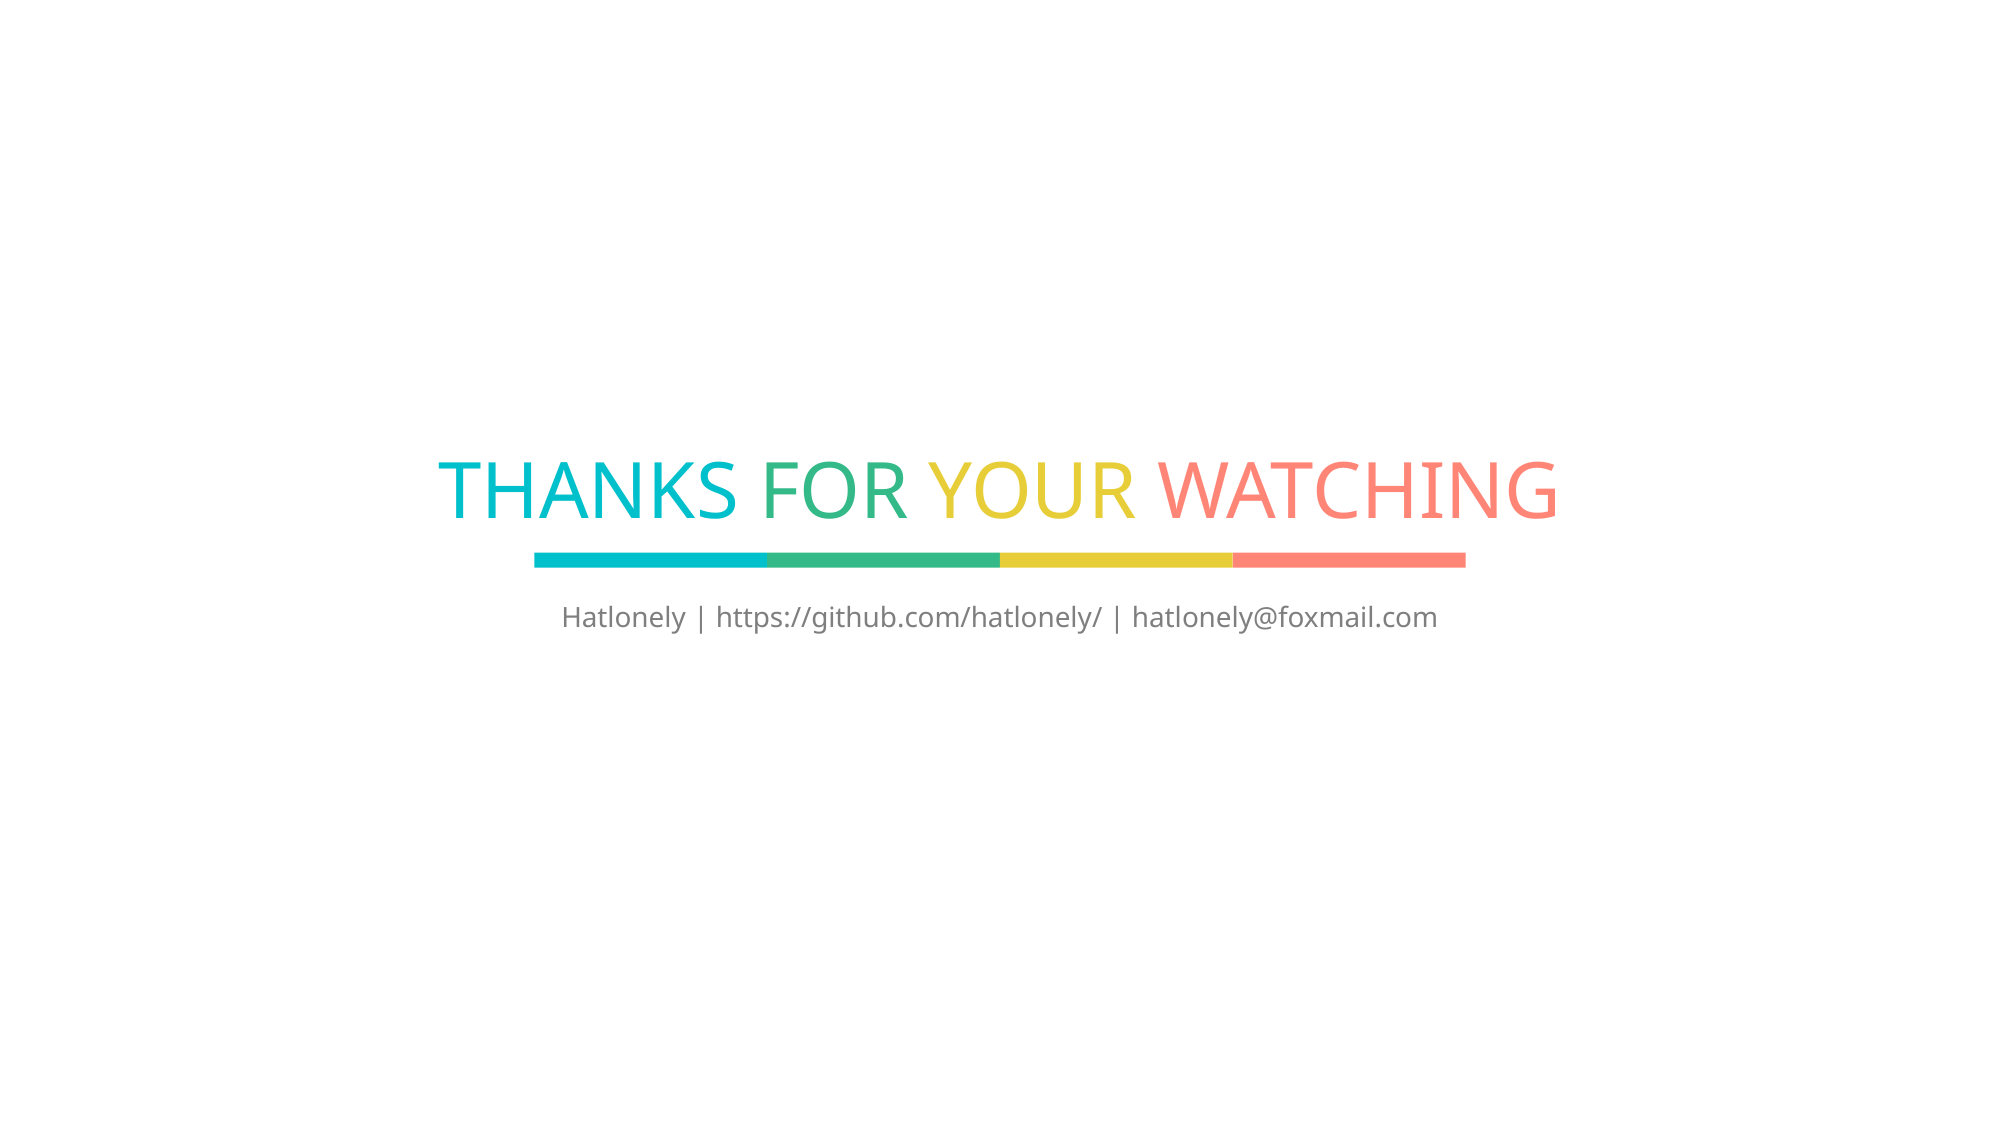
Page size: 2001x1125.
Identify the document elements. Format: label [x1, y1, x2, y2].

text_box [355, 433, 1645, 637]
